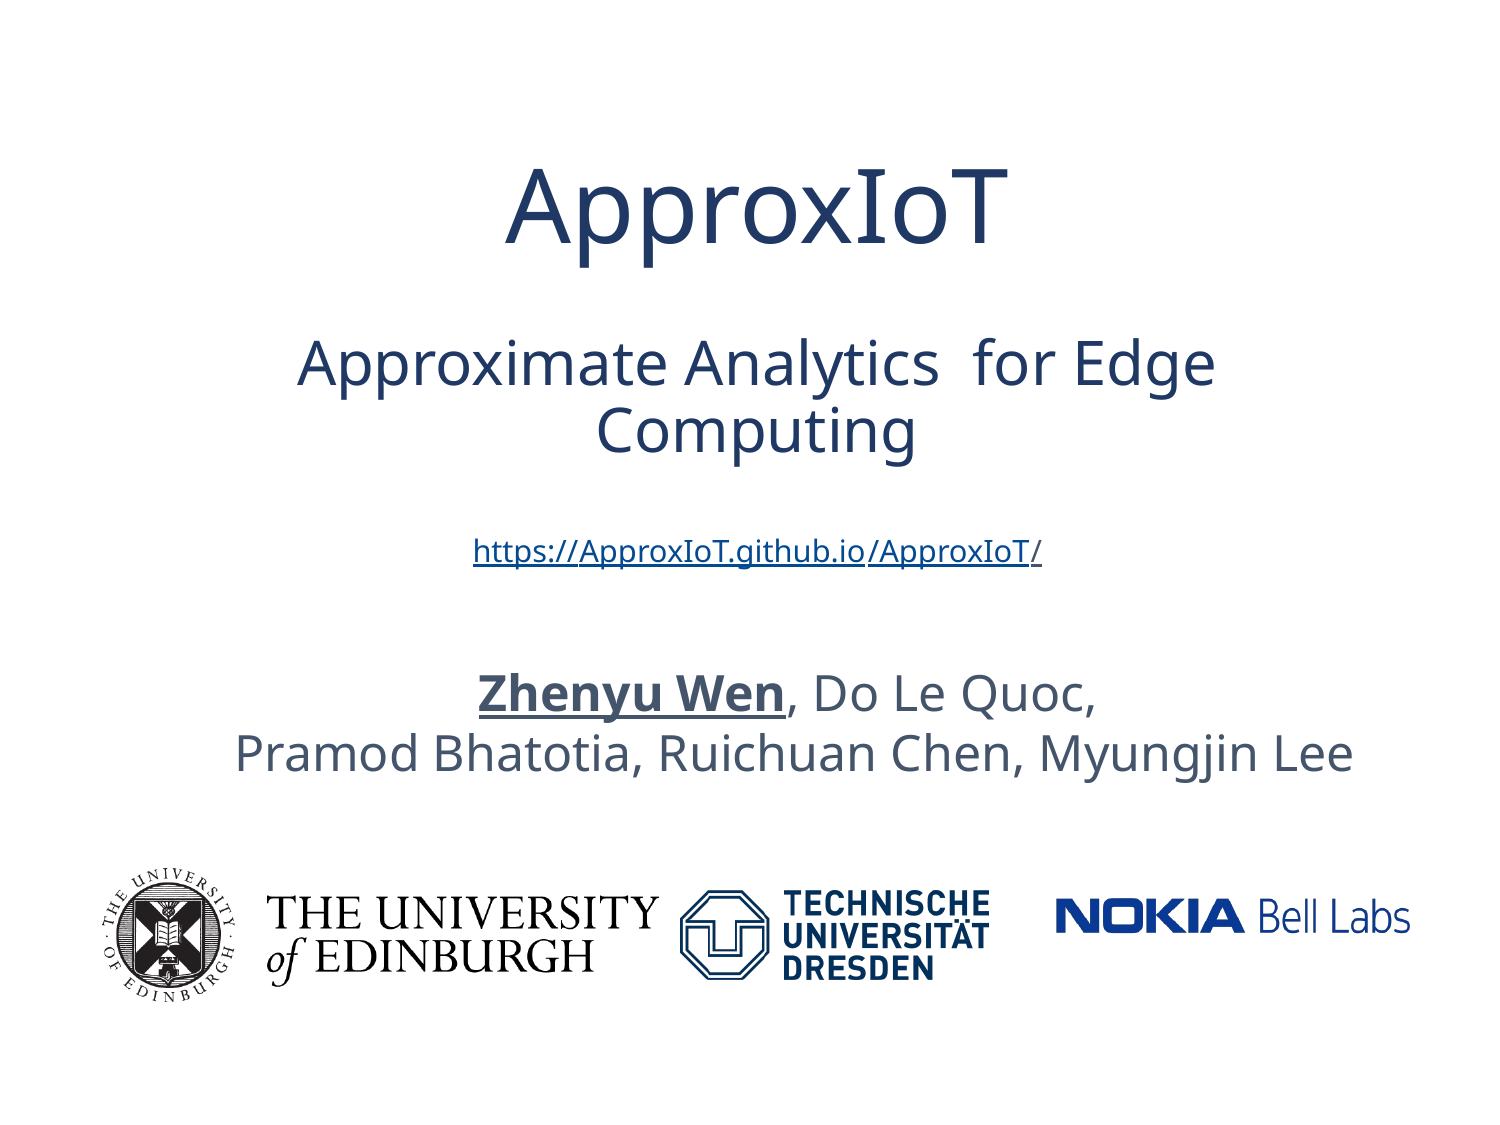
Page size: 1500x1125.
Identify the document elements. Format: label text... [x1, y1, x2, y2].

title ApproxIoT Approximate Analytics for Edge Computing https://ApproxIoT.github.io/ApproxIoT/ [215, 144, 1300, 615]
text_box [102, 850, 1453, 1002]
text_box Zhenyu Wen, Do Le Quoc, Pramod Bhatotia, Ruichuan Chen, Myungjin Lee [26, 653, 1488, 849]
